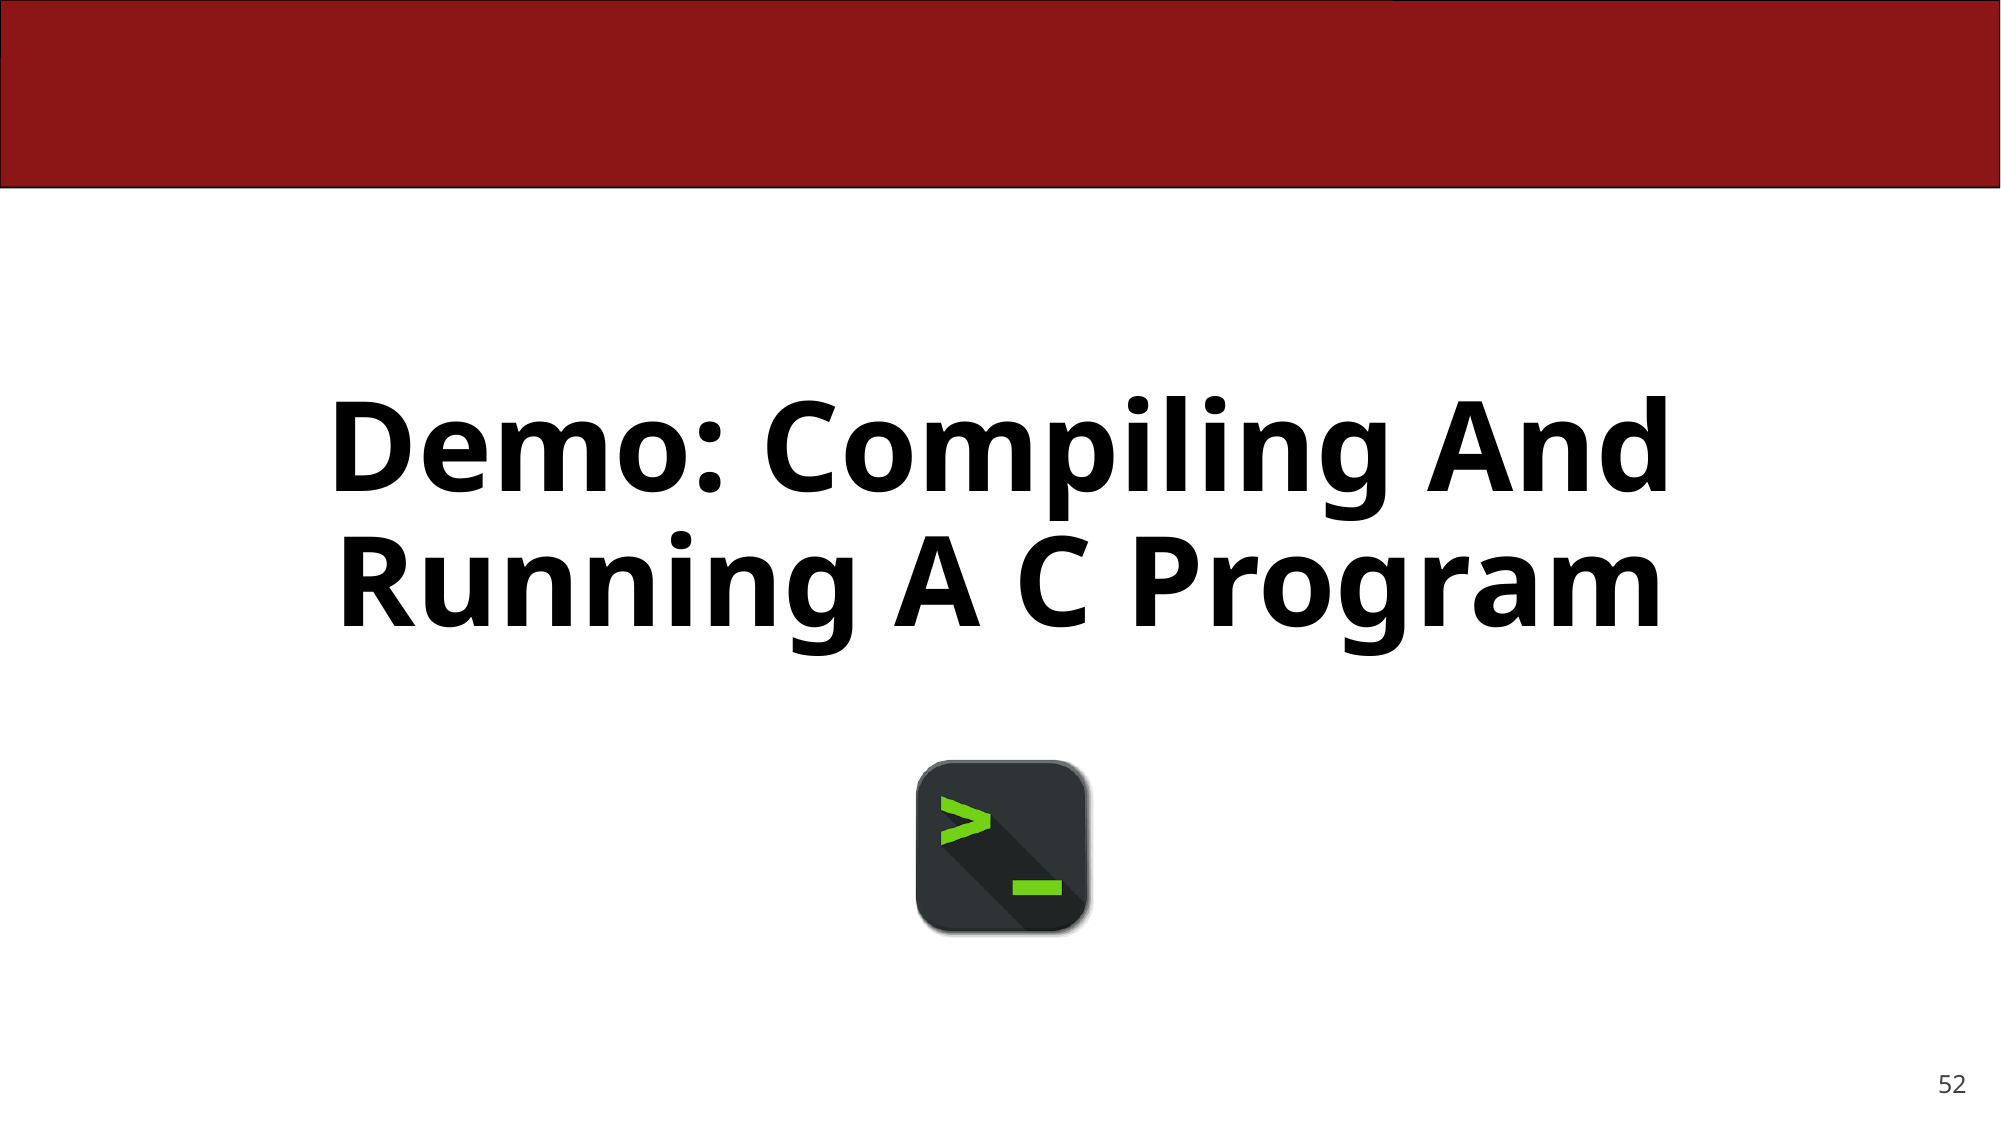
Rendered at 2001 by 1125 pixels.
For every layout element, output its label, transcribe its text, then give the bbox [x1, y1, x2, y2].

title Demo: Compiling And Running A C Program [102, 284, 1900, 753]
picture [908, 752, 1094, 938]
